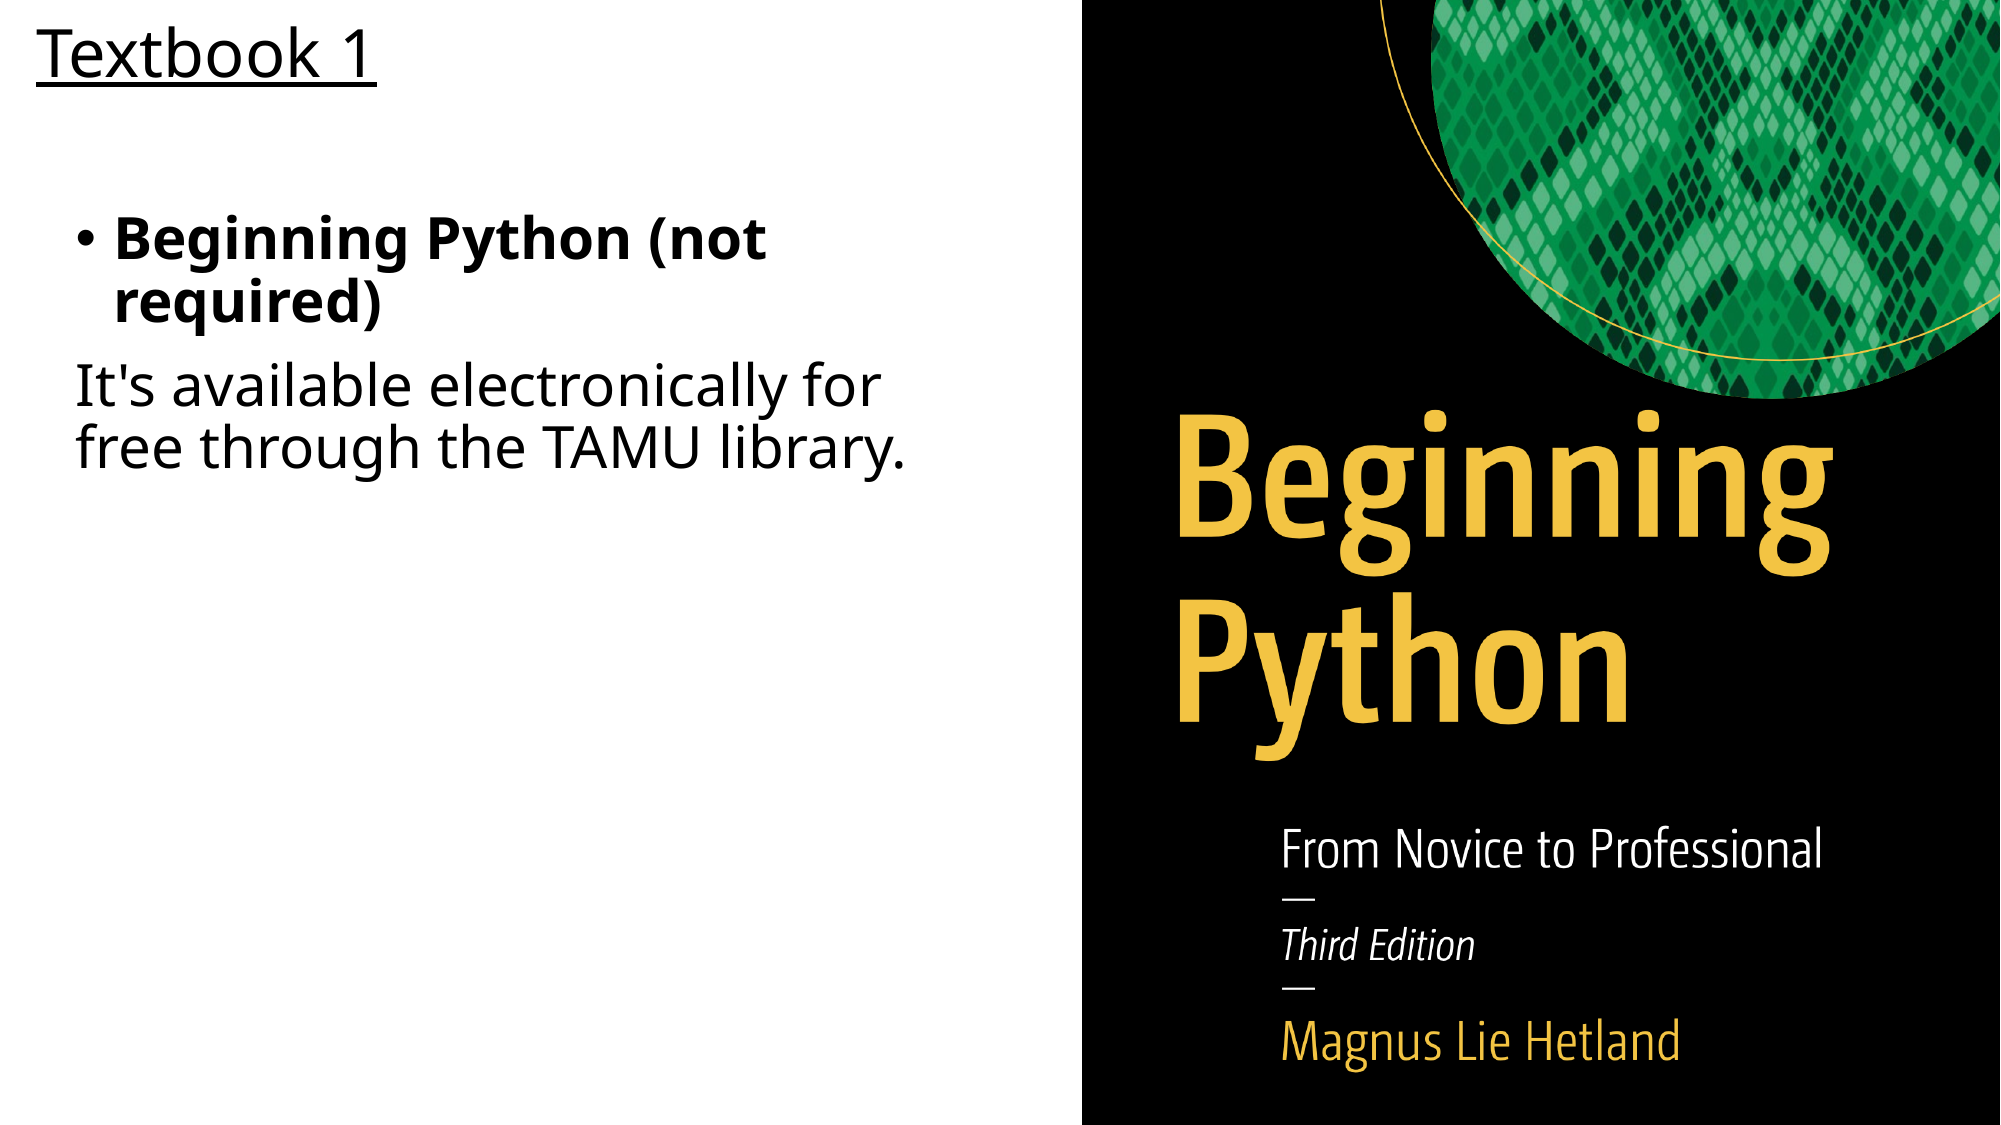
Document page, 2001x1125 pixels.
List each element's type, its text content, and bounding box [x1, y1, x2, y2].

text_box Textbook 1 [21, 12, 607, 125]
picture [1082, 0, 2000, 1125]
text_box Beginning Python (not required) It's available electronically for free through the TAMU library. [60, 201, 979, 489]
